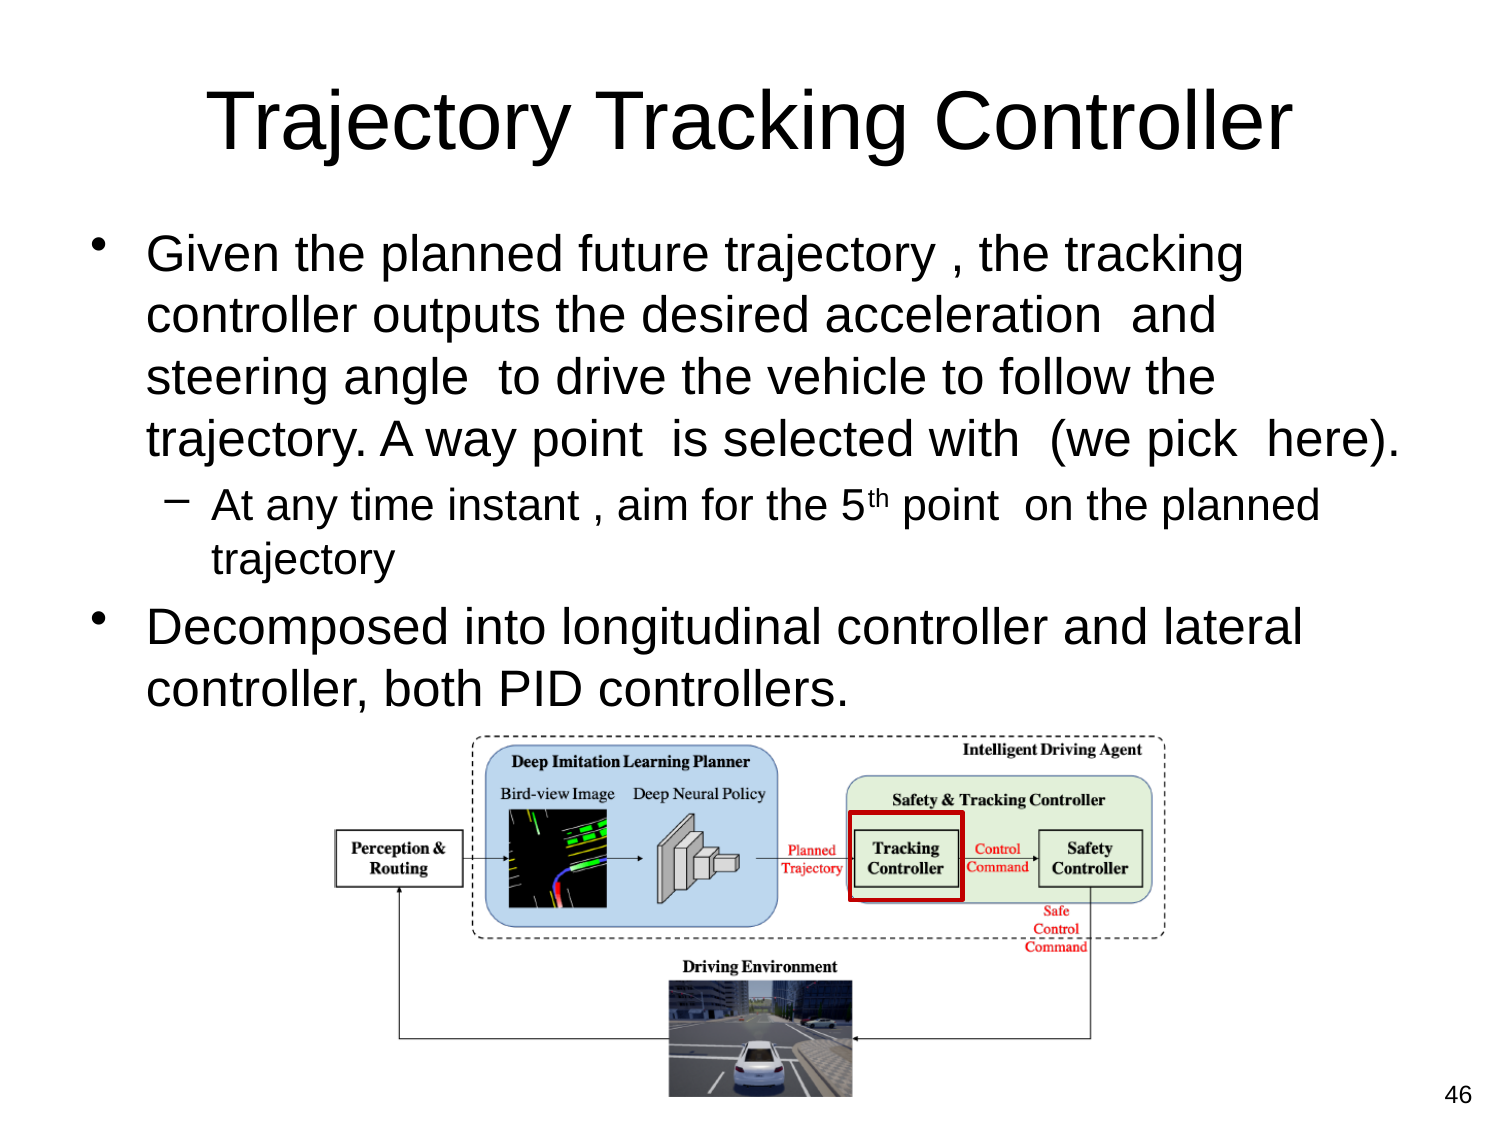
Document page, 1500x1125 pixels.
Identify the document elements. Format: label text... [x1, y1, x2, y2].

slide_number 46 [1137, 1070, 1488, 1112]
title Trajectory Tracking Controller [74, 44, 1426, 188]
picture [333, 727, 1167, 1098]
